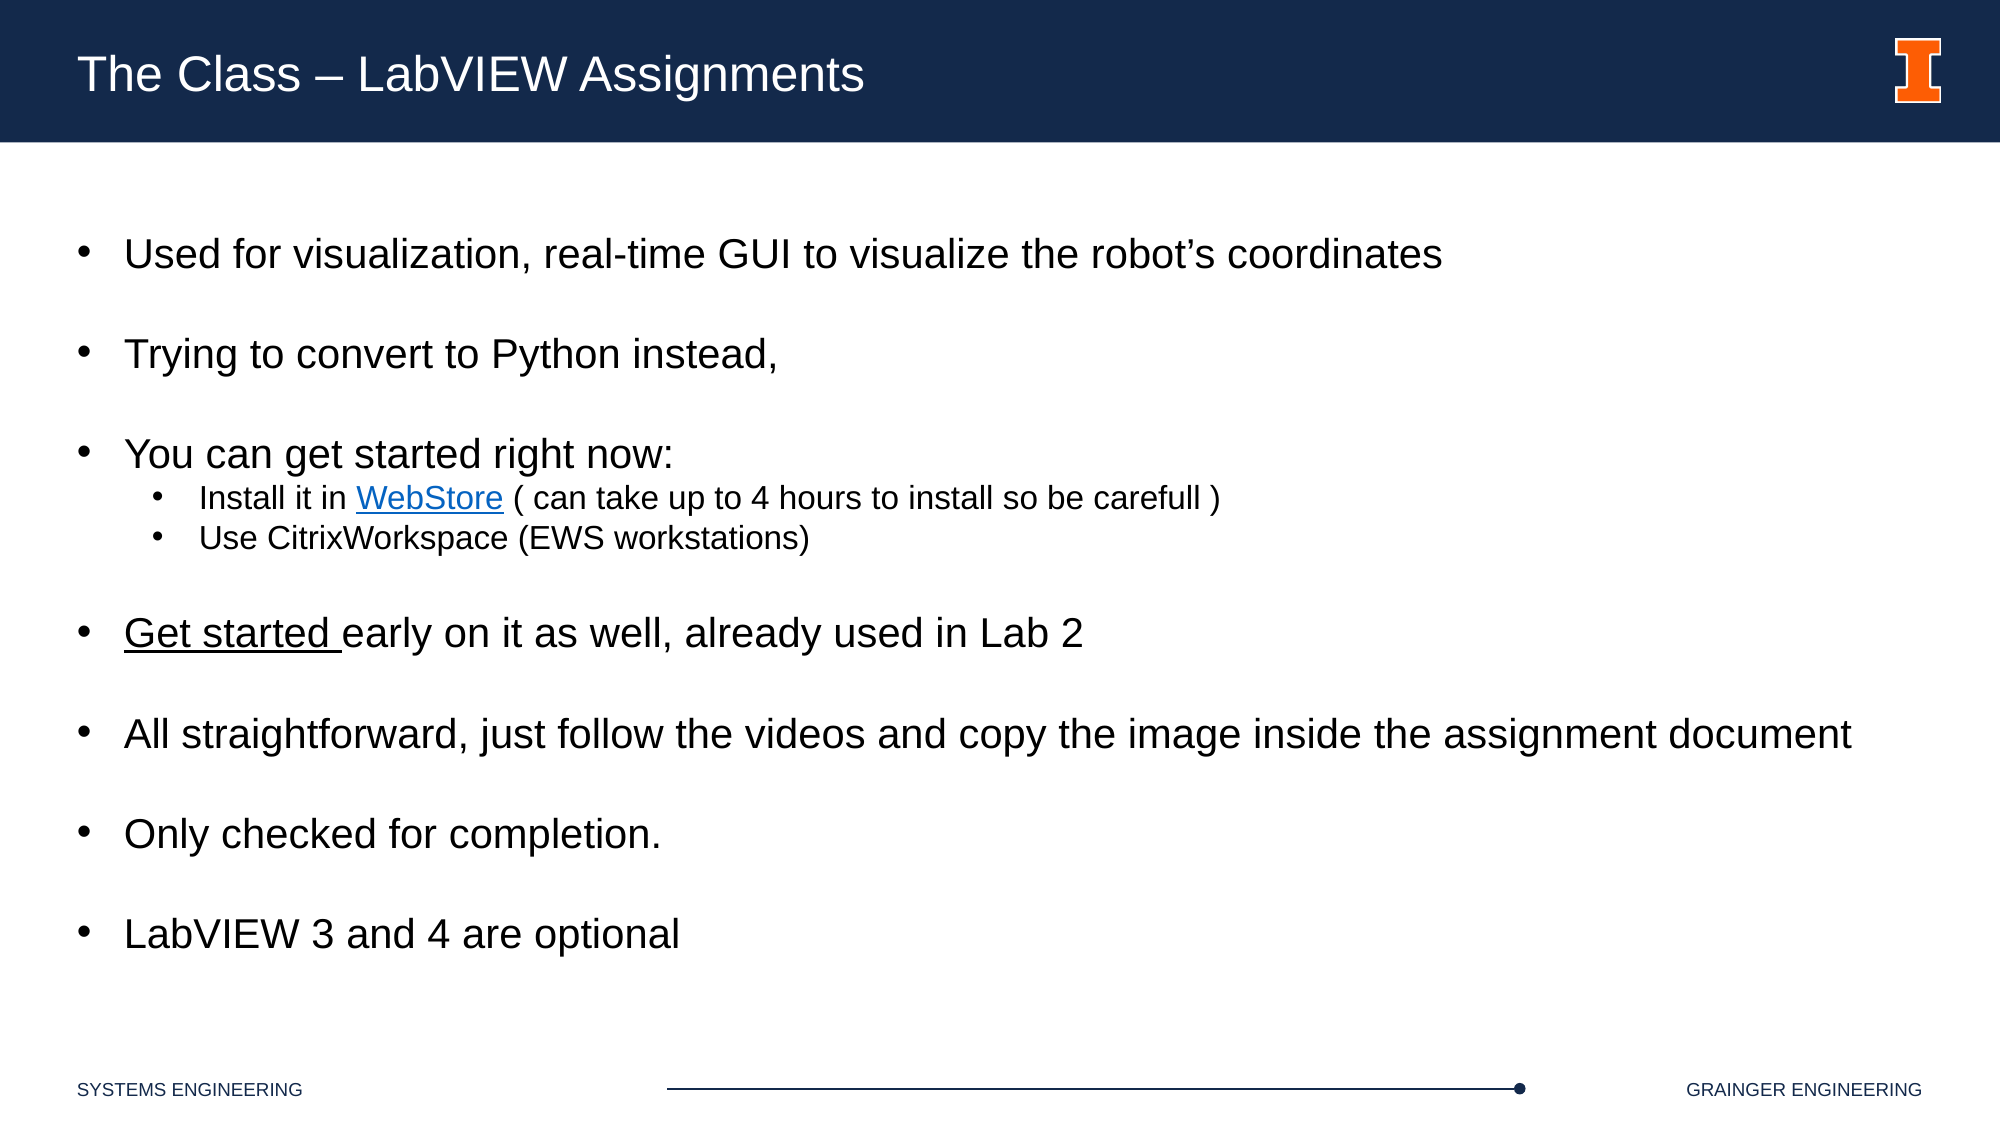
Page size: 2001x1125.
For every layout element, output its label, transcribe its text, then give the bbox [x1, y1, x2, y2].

text_box [0, 0, 2000, 143]
text_box The Class – LabVIEW Assignments [61, 33, 1852, 109]
picture [1895, 38, 1941, 103]
text_box SYSTEMS ENGINEERING [61, 1070, 1373, 1108]
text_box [666, 1082, 1526, 1095]
text_box GRAINGER ENGINEERING [1531, 1070, 1938, 1108]
list Used for visualization, real-time GUI to visualize the robot’s coordinates Trying to convert to Python instead, You can get started right now: Install it in WebStore ( can take up to 4 hours to install so be carefull ) Use CitrixWorkspace (EWS workstations) Get started early on it as well, already used in Lab 2 All straightforward, just follow the videos and copy the image inside the assignment document Only checked for completion. LabVIEW 3 and 4 are optional [61, 218, 1938, 1010]
